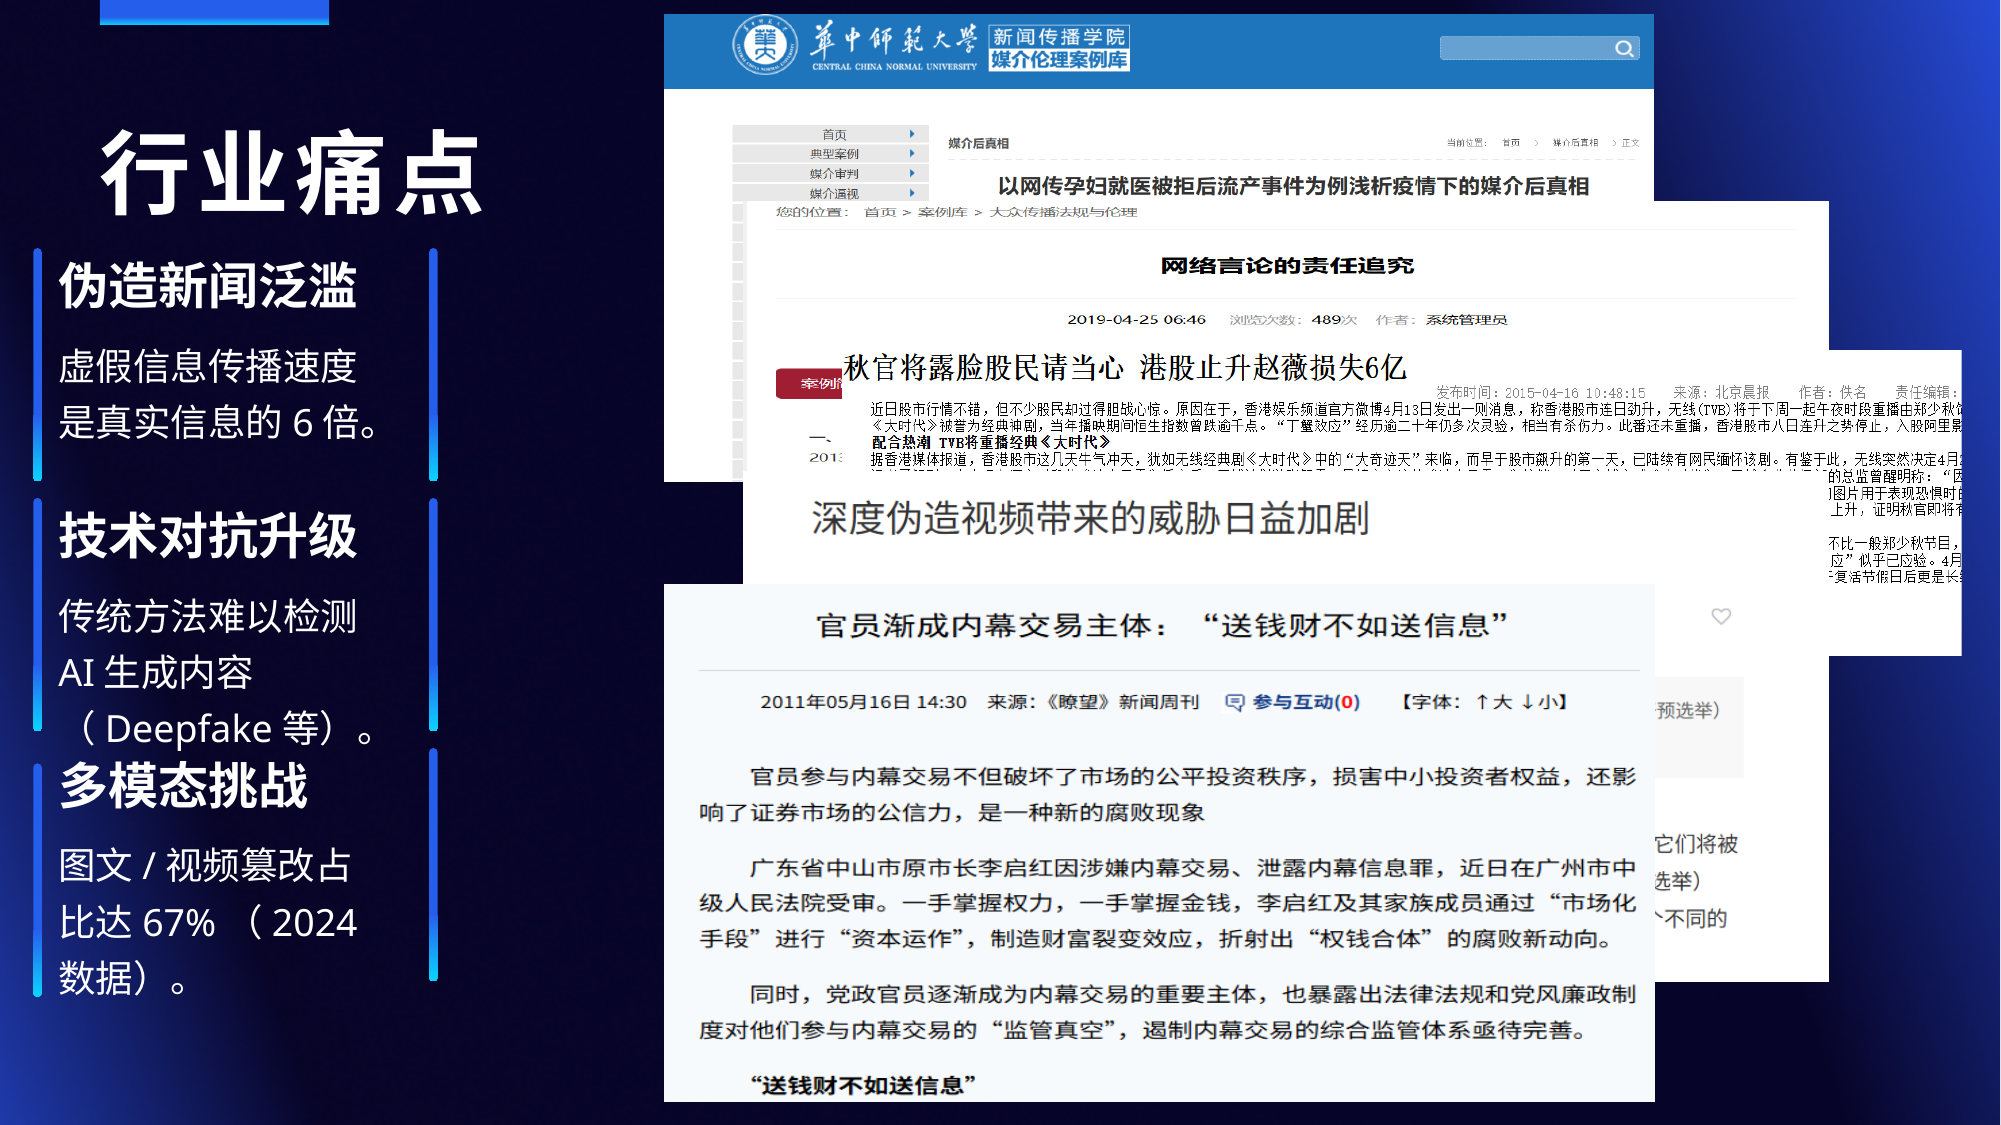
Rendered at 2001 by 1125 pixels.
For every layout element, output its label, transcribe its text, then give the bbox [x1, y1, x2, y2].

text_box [32, 247, 439, 982]
picture [0, 0, 2001, 1125]
text_box [32, 982, 43, 998]
text_box [99, 0, 330, 26]
title 行业痛点 [99, 99, 664, 350]
